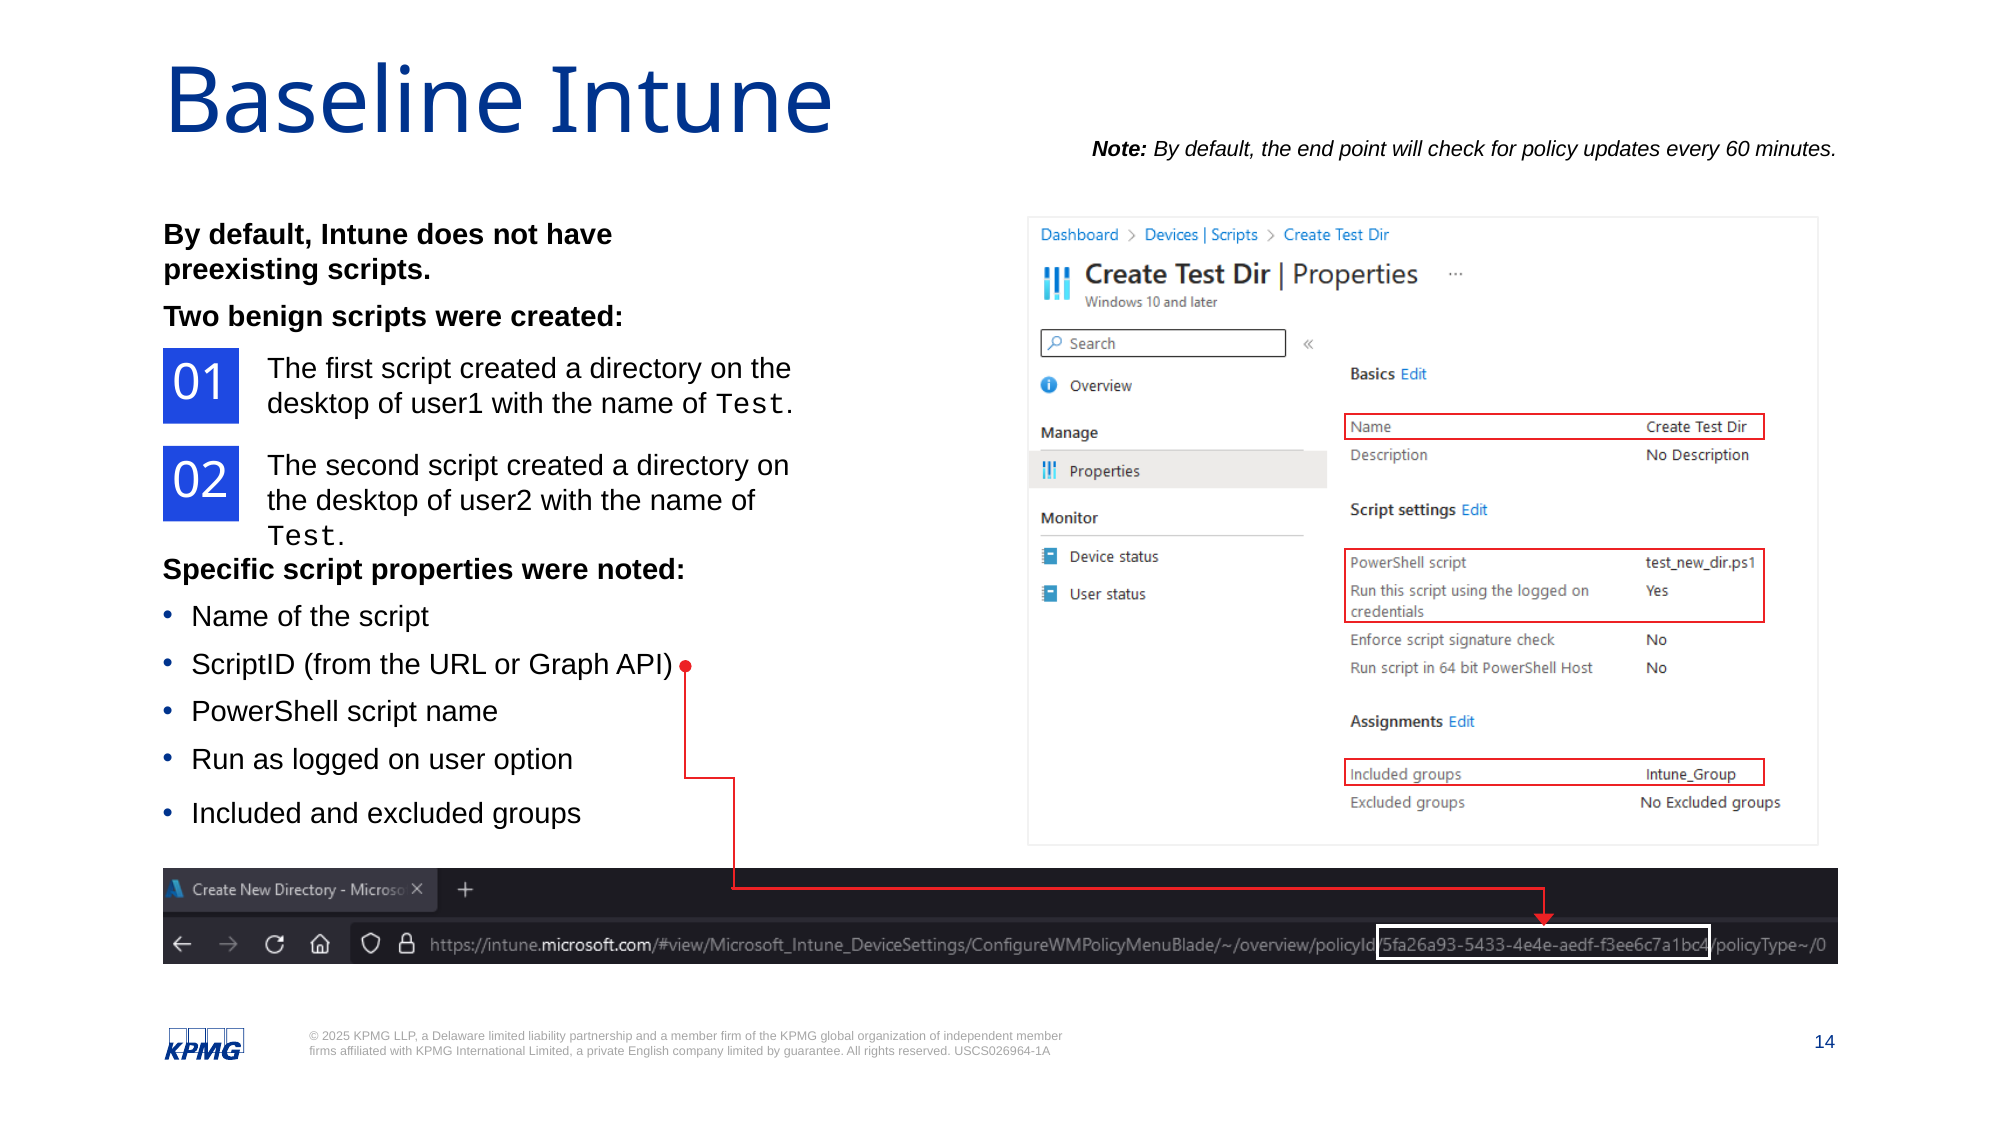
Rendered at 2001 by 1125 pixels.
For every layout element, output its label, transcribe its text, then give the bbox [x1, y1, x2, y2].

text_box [1003, 218, 1838, 666]
text_box The first script created a directory on the desktop of user1 with the name of Test. [267, 349, 882, 420]
list Specific script properties were noted: Name of the script ScriptID (from the URL or Graph API) PowerShell script name Run as logged on user option Included and excluded groups [162, 549, 809, 826]
text_box The second script created a directory on the desktop of user2 with the name of Test. [267, 446, 835, 552]
text_box 01 [162, 347, 240, 425]
text_box 02 [162, 445, 240, 522]
title Baseline Intune [163, 70, 1838, 159]
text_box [163, 666, 1838, 964]
text_box By default, Intune does not have preexisting scripts. Two benign scripts were created: [163, 215, 719, 333]
text_box Note: By default, the end point will check for policy updates every 60 minutes. [1091, 134, 1953, 166]
